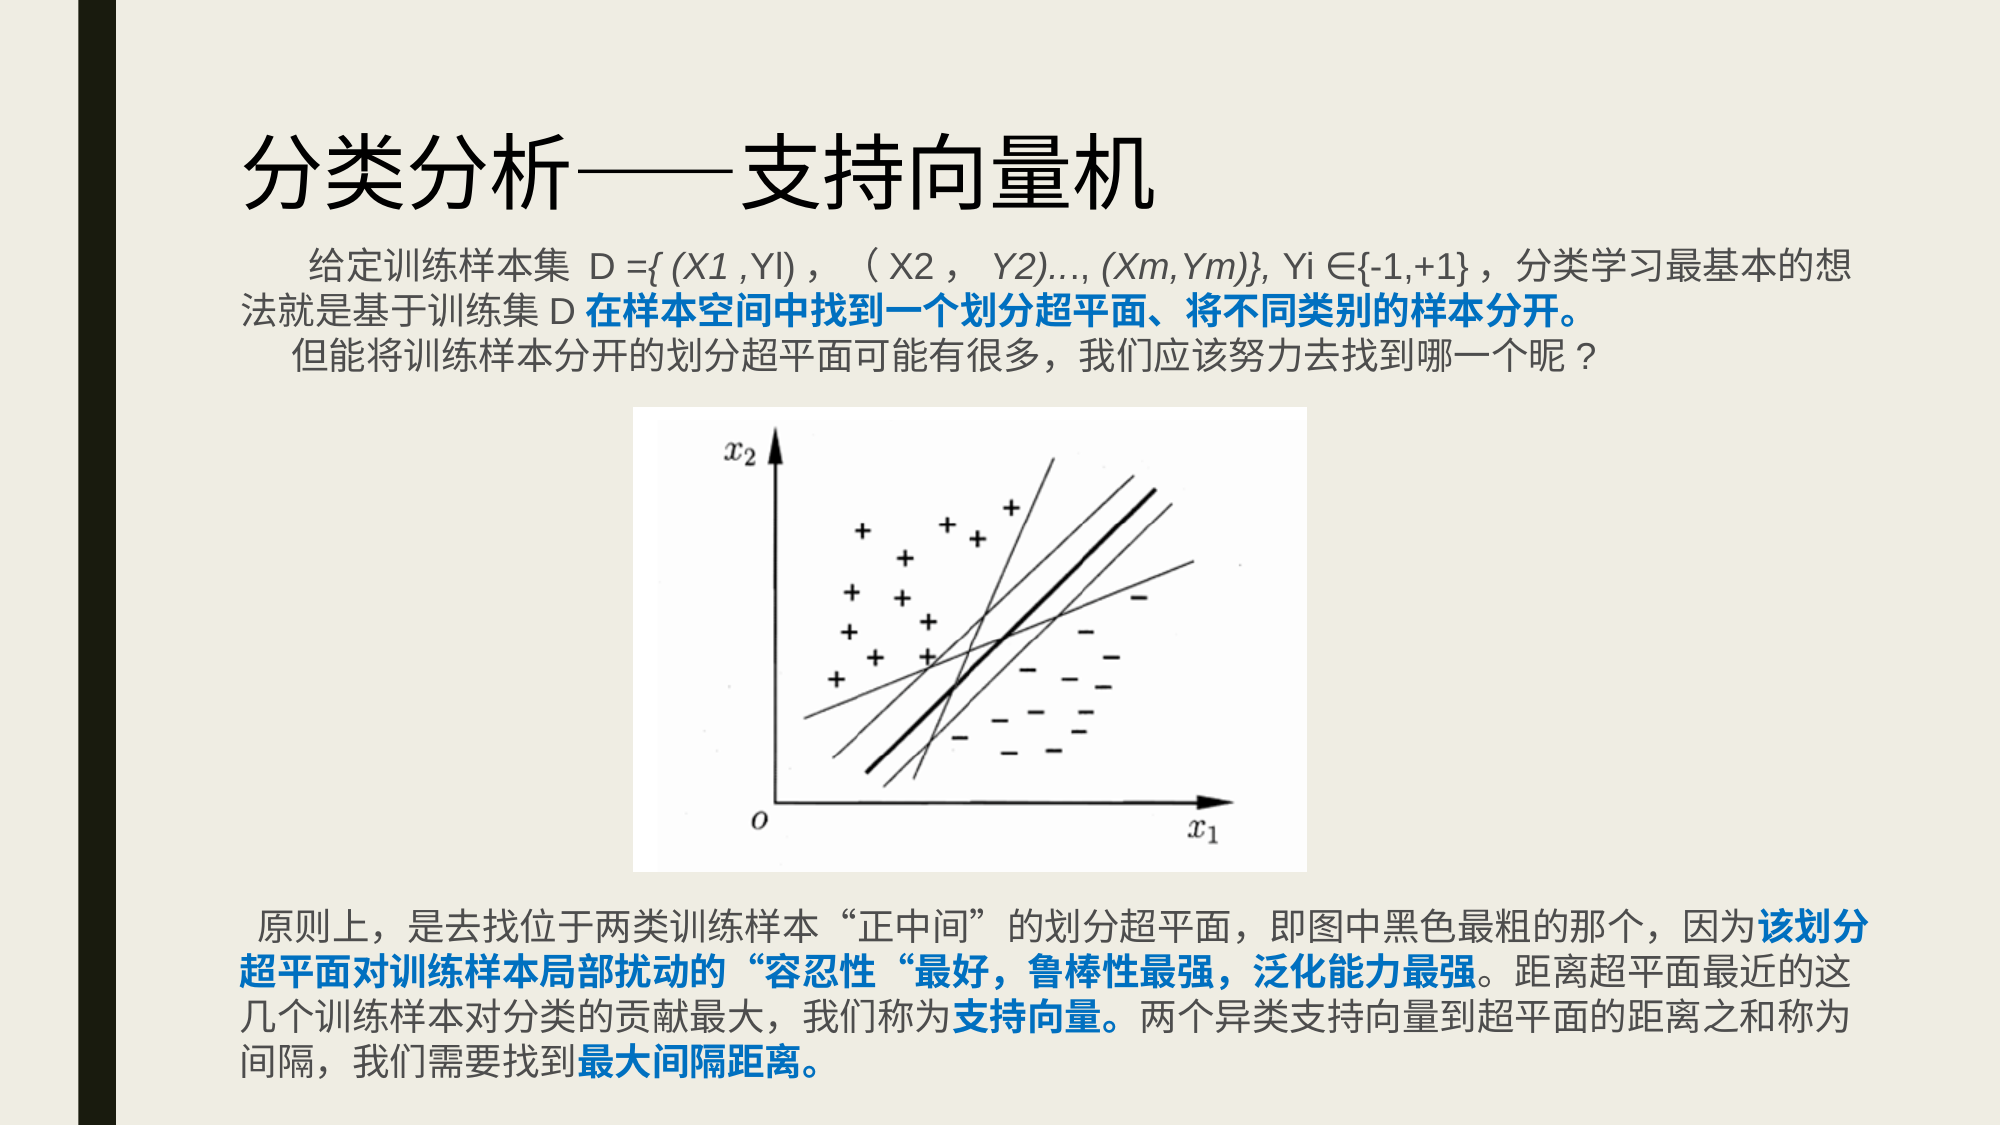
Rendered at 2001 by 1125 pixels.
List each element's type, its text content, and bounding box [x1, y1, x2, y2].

text_box 给定训练样本集 D ={ (X1 ,Yl)，（X2，Y2)..., (Xm,Ym)}, Yi ∈{-1,+1}，分类学习最基本的想法就是基于训练集D在样本空间中找到一个划分超平面、将不同类别的样本分开。 但能将训练样本分开的划分超平面可能有很多，我们应该努力去找到哪一个昵? [225, 234, 1875, 385]
picture [633, 407, 1307, 872]
text_box 原则上，是去找位于两类训练样本“正中间”的划分超平面，即图中黑色最粗的那个，因为该划分超平面对训练样本局部扰动的“容忍性“最好，鲁棒性最强，泛化能力最强。距离超平面最近的这几个训练样本对分类的贡献最大，我们称为支持向量。两个异类支持向量到超平面的距离之和称为间隔，我们需要找到最大间隔距离。 [225, 895, 1902, 1091]
title 分类分析——支持向量机 [225, 112, 1800, 234]
